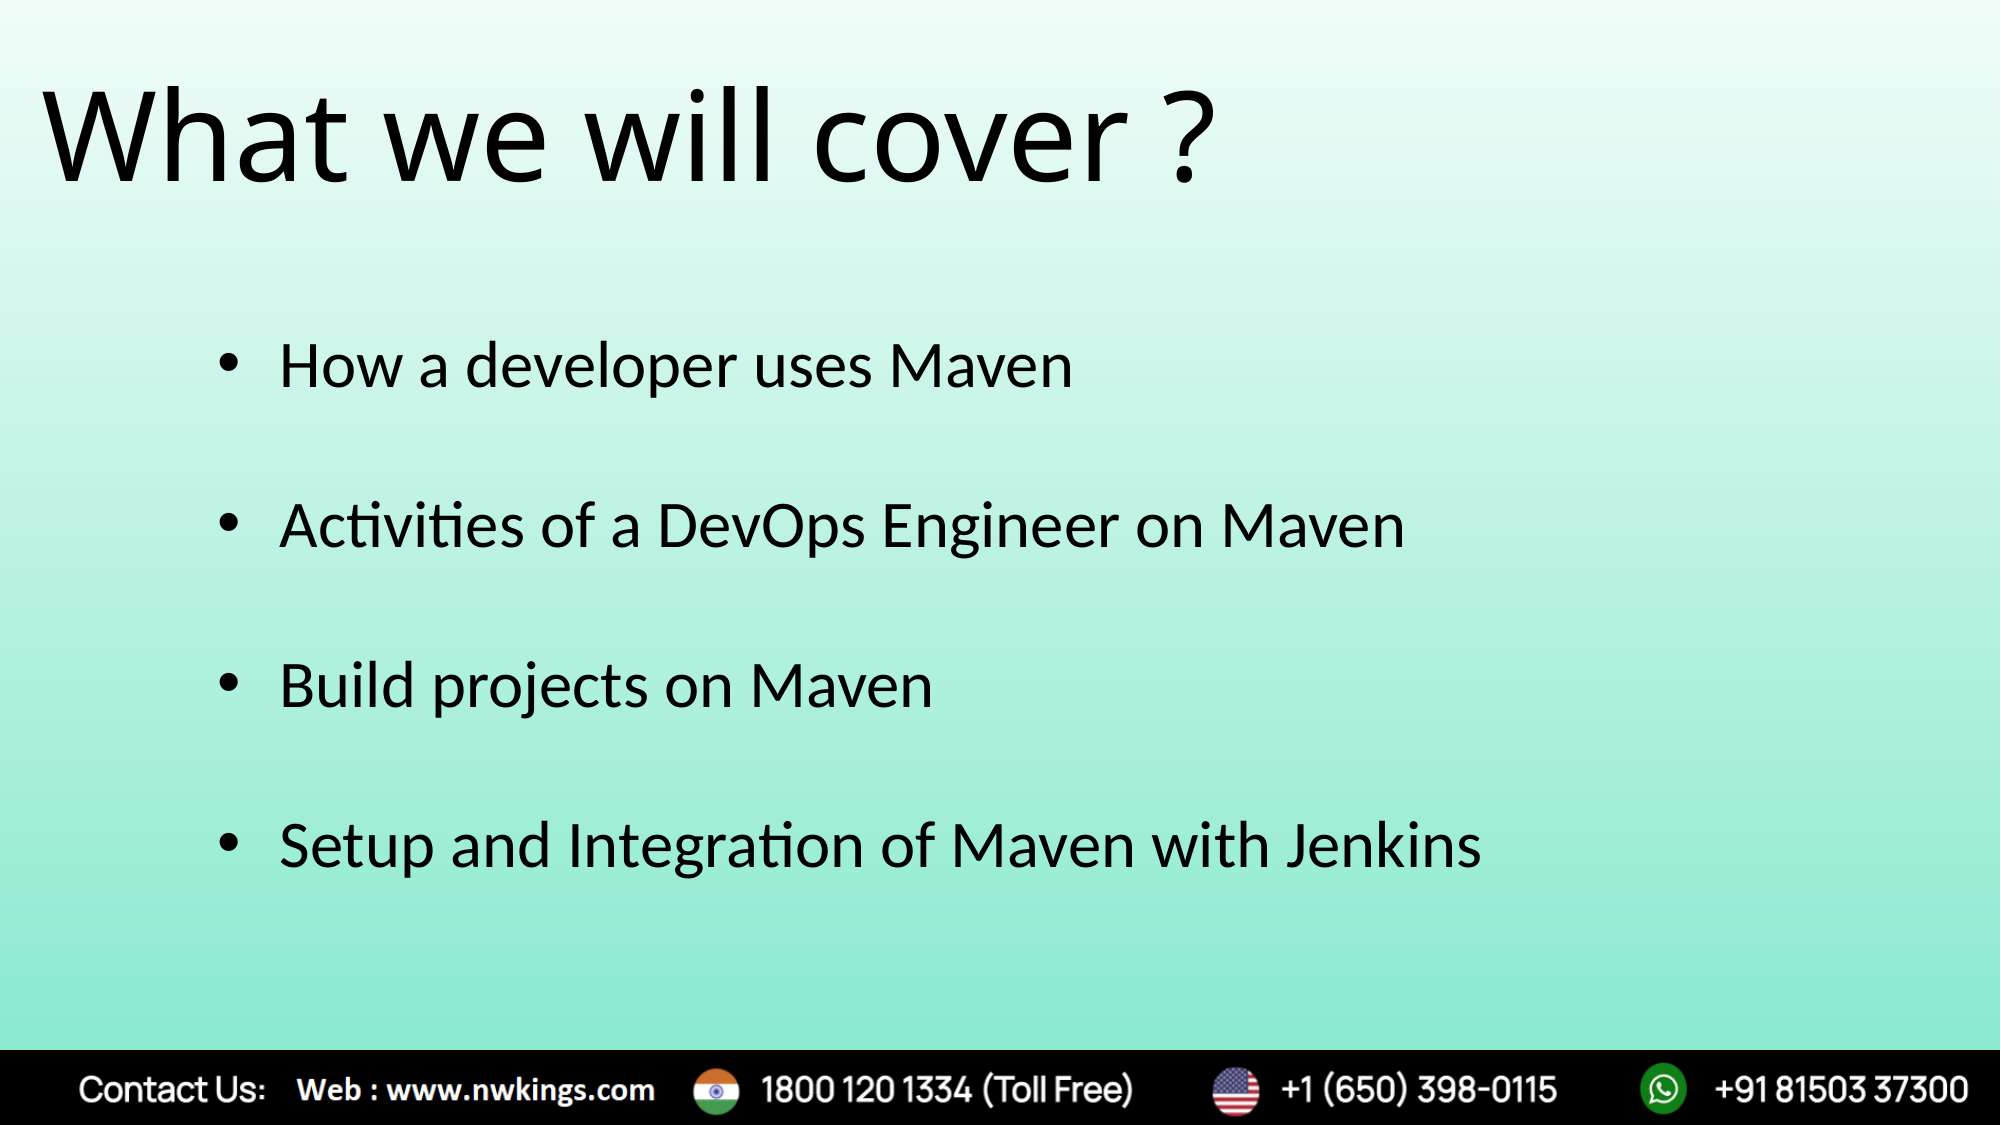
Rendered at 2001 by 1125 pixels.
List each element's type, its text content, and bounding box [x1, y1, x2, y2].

picture [0, 1050, 2000, 1125]
title What we will cover ? [26, 34, 1751, 217]
text_box How a developer uses Maven Activities of a DevOps Engineer on Maven Build projects on Maven Setup and Integration of Maven with Jenkins [203, 313, 1563, 889]
